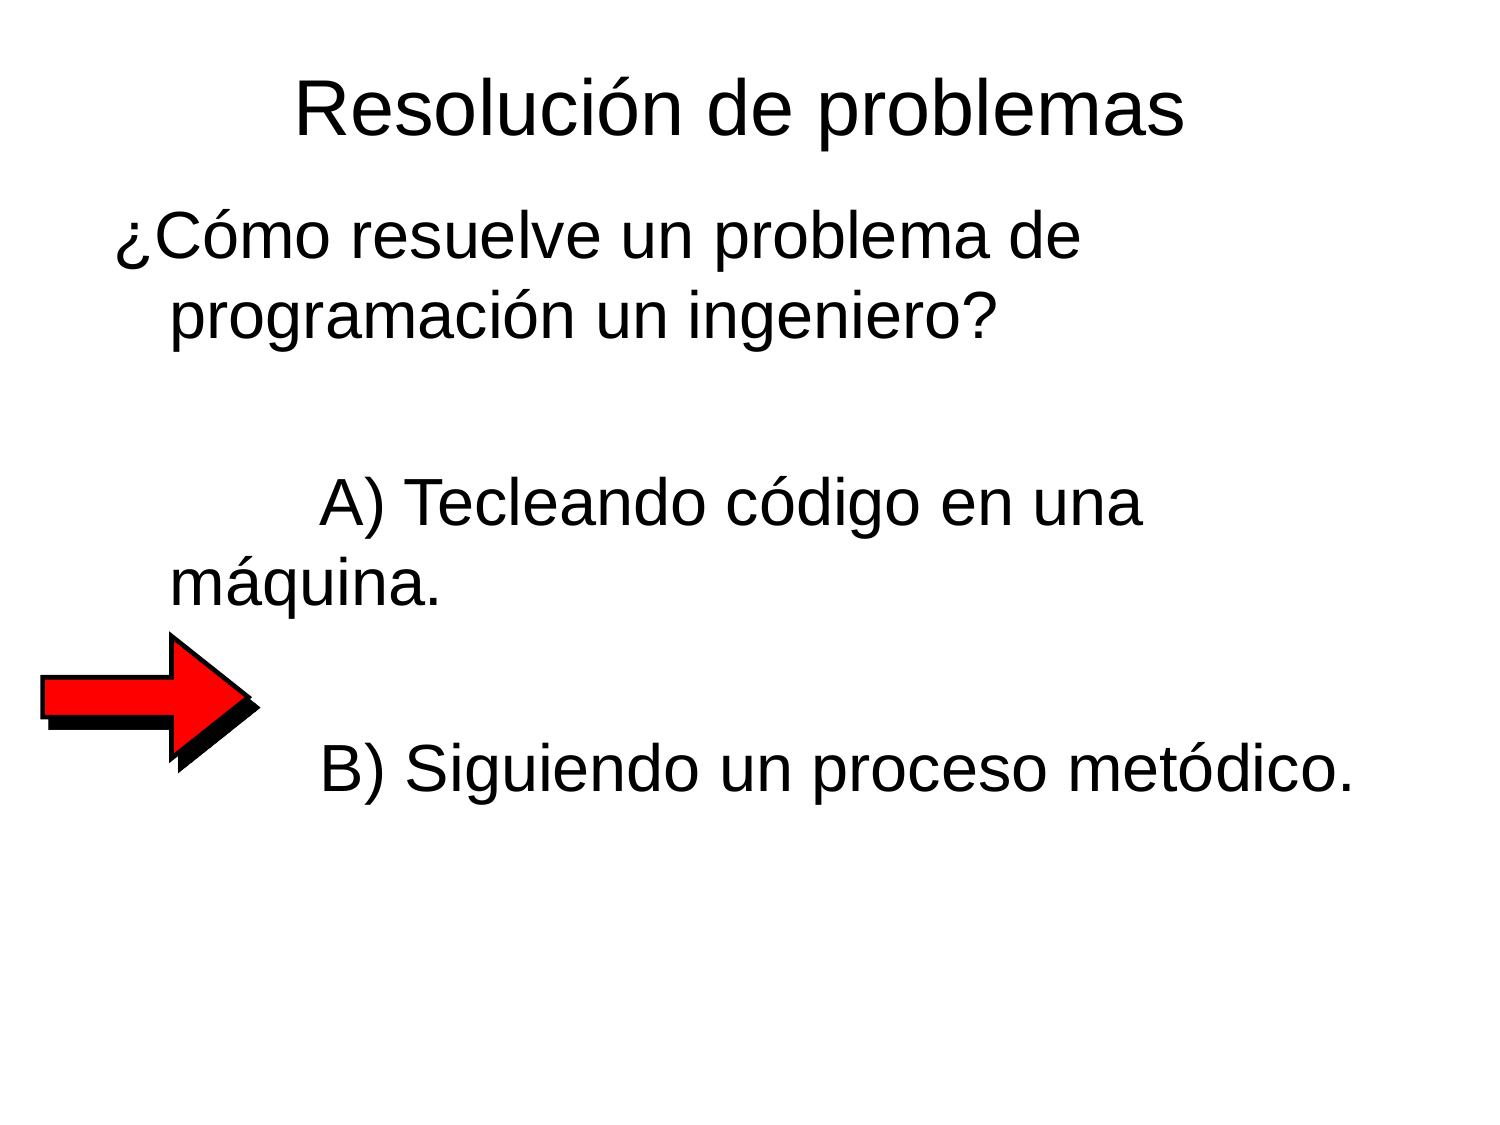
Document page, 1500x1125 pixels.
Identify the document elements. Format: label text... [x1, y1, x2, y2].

list ¿Cómo resuelve un problema de programación un ingeniero? A) Tecleando código en una máquina. B) Siguiendo un proceso metódico. [98, 184, 1449, 1035]
text_box [42, 636, 249, 759]
title Resolución de problemas [64, 0, 1415, 208]
